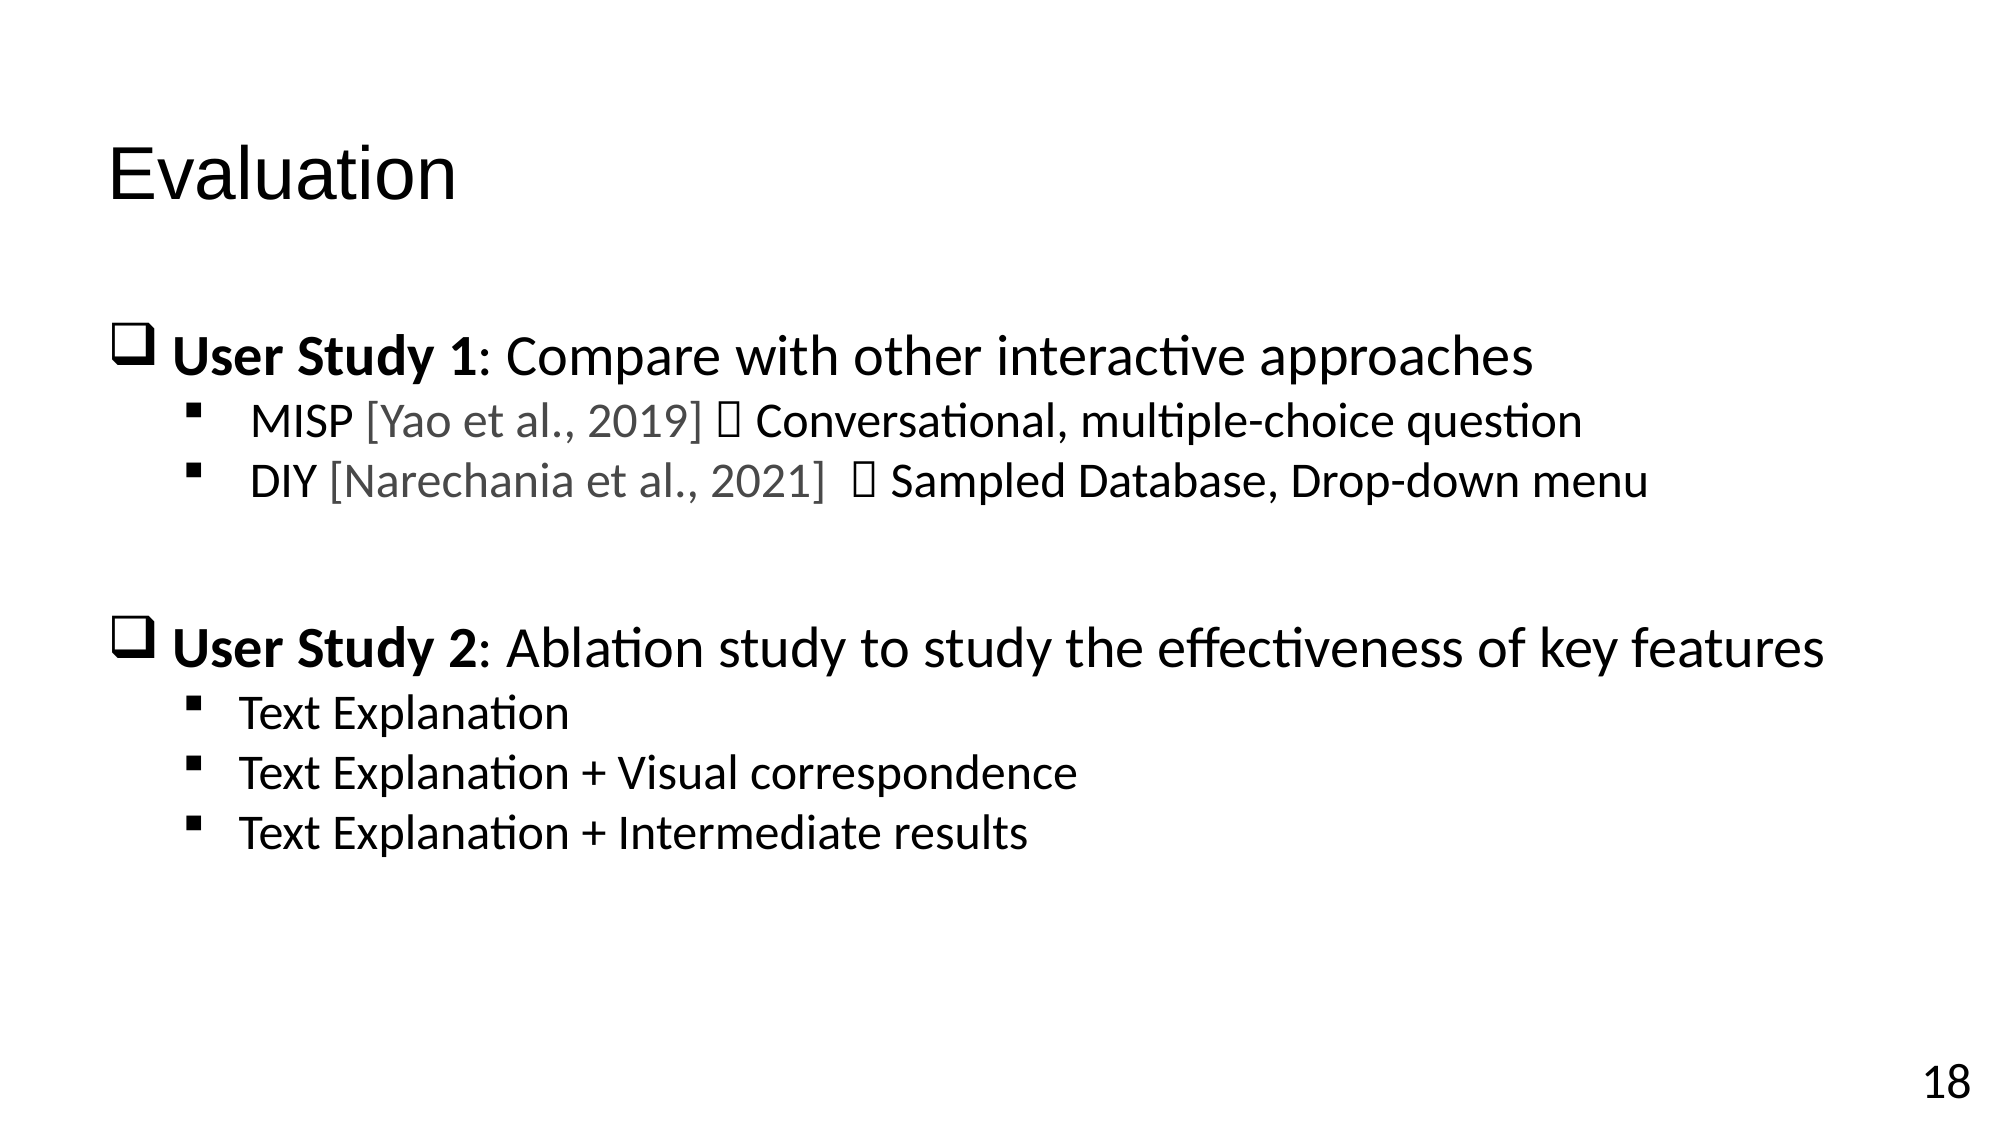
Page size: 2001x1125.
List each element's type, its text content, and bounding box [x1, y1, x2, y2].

text_box User Study 1: Compare with other interactive approaches MISP [Yao et al., 2019]  Conversational, multiple-choice question DIY [Narechania et al., 2021]  Sampled Database, Drop-down menu User Study 2: Ablation study to study the effectiveness of key features Text Explanation Text Explanation + Visual correspondence Text Explanation + Intermediate results [92, 274, 1908, 867]
title Evaluation [92, 66, 1818, 274]
slide_number 18 [1536, 1048, 1987, 1108]
